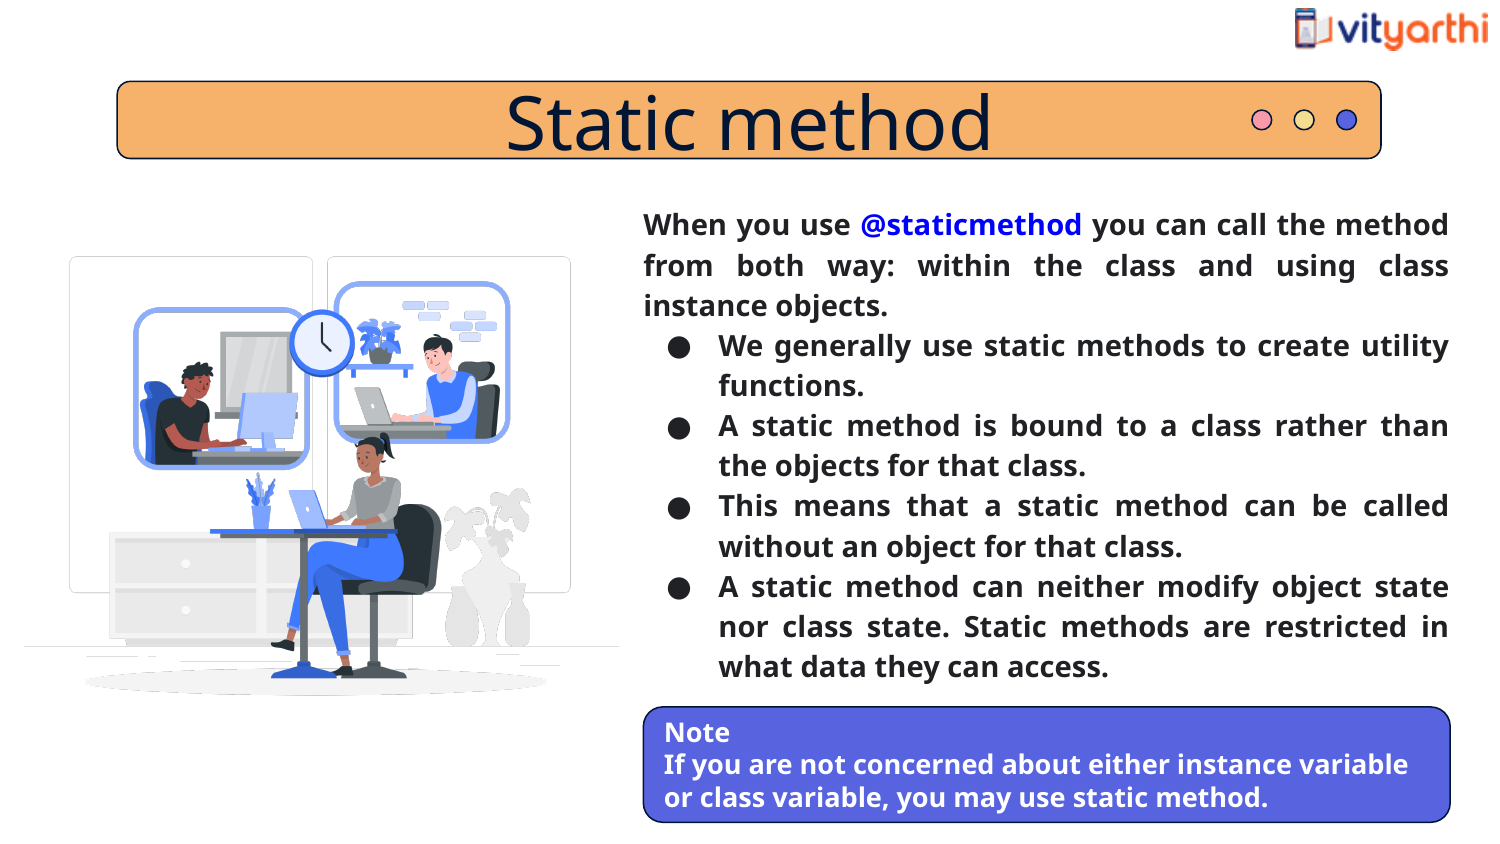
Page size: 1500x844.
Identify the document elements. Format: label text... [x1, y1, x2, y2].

text_box [643, 712, 649, 817]
text_box When you use @staticmethod you can call the method from both way: within the class and using class instance objects. We generally use static methods to create utility functions. A static method is bound to a class rather than the objects for that class. This means that a static method can be called without an object for that class. A static method can neither modify object state nor class state. Static methods are restricted in what data they can access. [643, 190, 1451, 695]
text_box [1276, 81, 1382, 159]
text_box [117, 81, 223, 159]
picture [24, 191, 619, 786]
text_box Note If you are not concerned about either instance variable or class variable, you may use static method. [649, 700, 1451, 828]
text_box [1251, 109, 1357, 131]
text_box Static method [223, 72, 1276, 167]
picture [1295, 8, 1488, 51]
